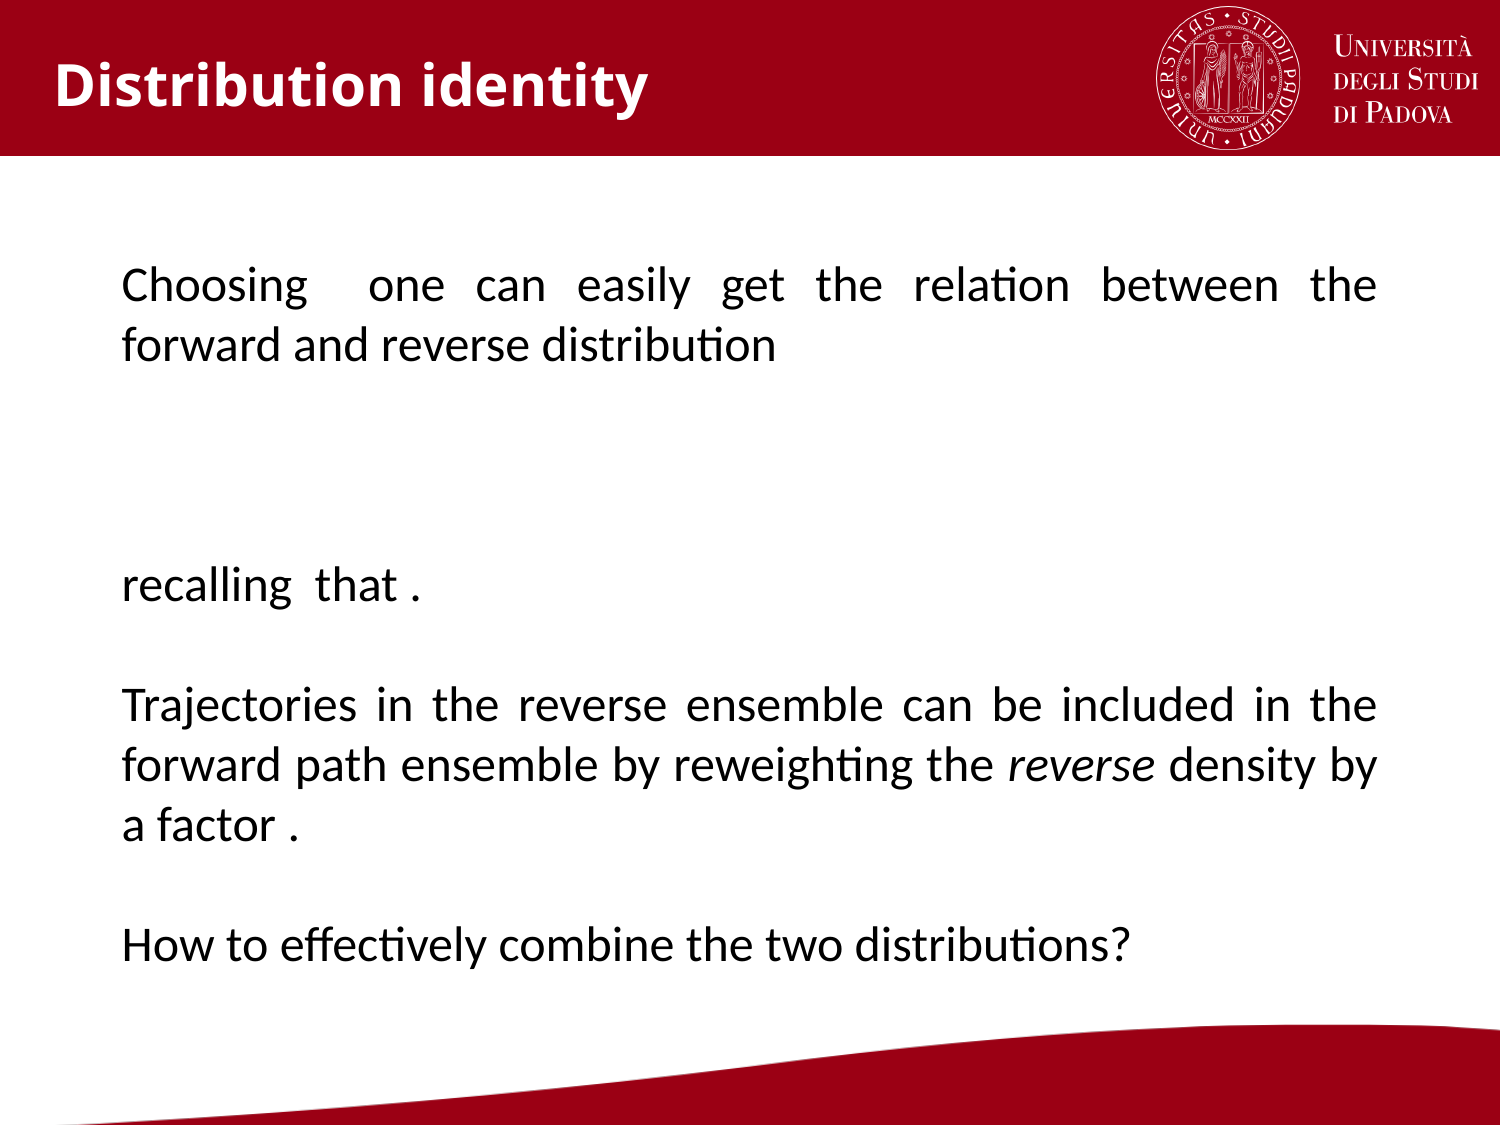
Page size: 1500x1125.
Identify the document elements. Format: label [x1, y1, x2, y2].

picture [0, 0, 1500, 156]
picture [38, 1024, 1500, 1125]
